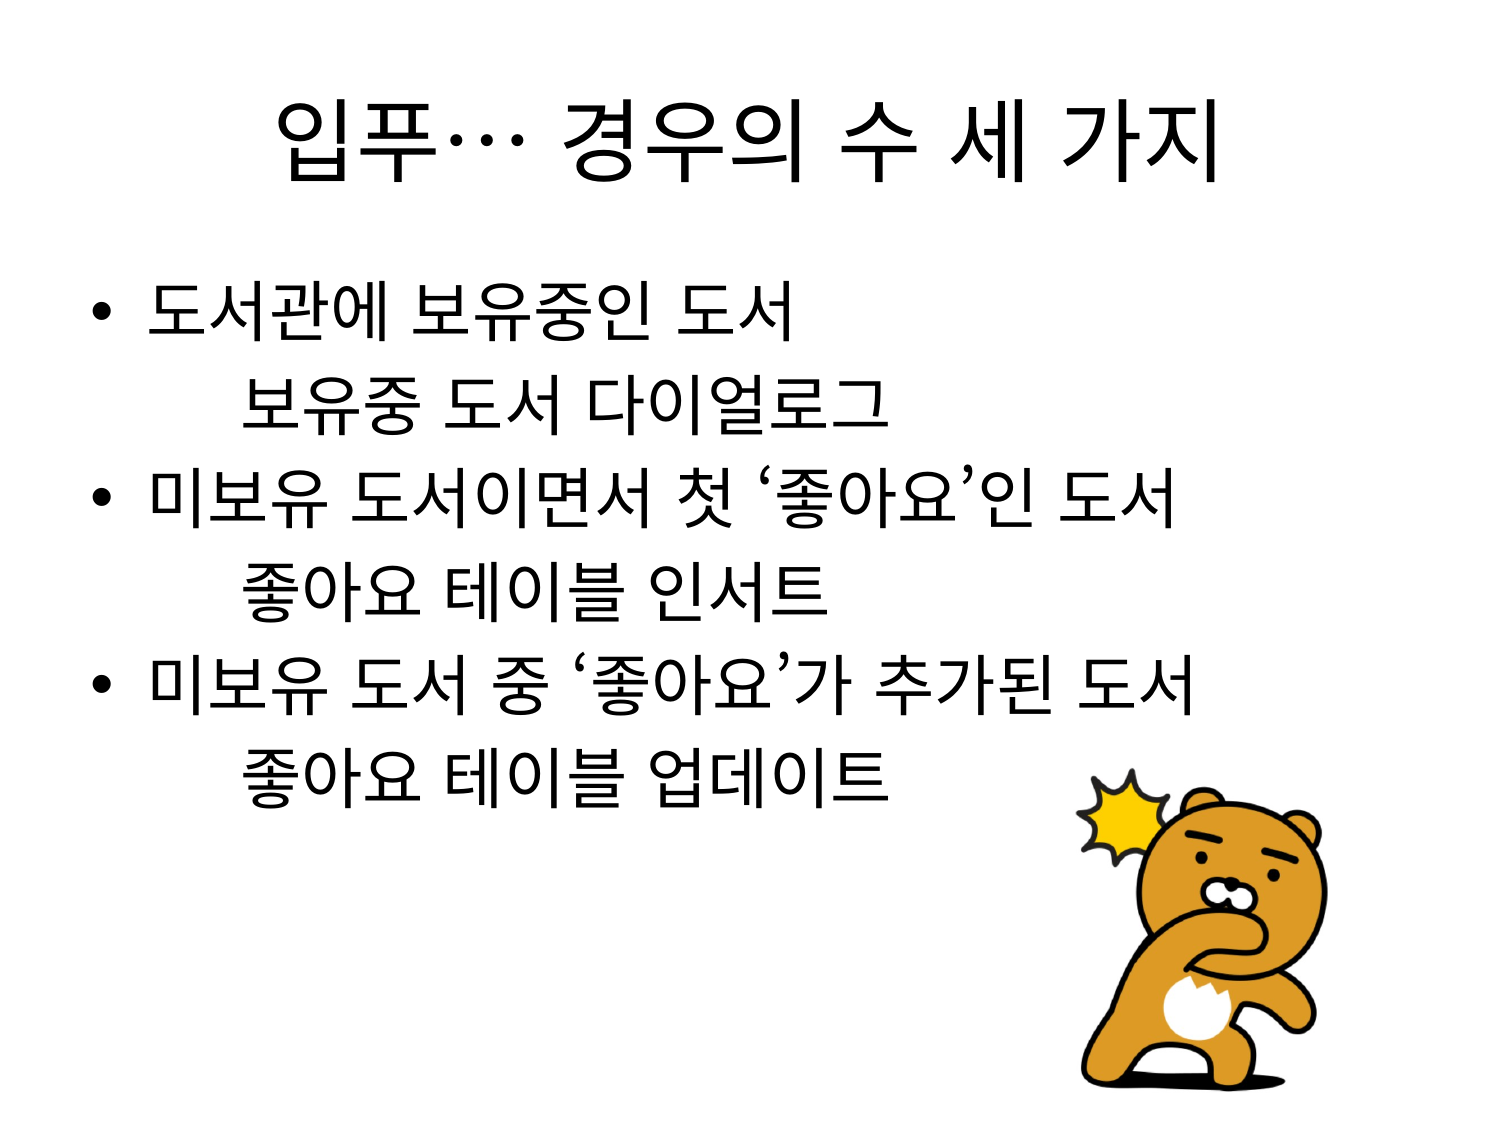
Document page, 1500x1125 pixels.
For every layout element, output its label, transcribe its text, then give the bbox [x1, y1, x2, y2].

picture [1058, 764, 1332, 1095]
title 입푸… 경우의 수 세 가지 [75, 45, 1426, 233]
list 도서관에 보유중인 도서 보유중 도서 다이얼로그 미보유 도서이면서 첫 ‘좋아요’인 도서 좋아요 테이블 인서트 미보유 도서 중 ‘좋아요’가 추가된 도서 좋아요 테이블 업데이트 [75, 262, 1426, 1006]
